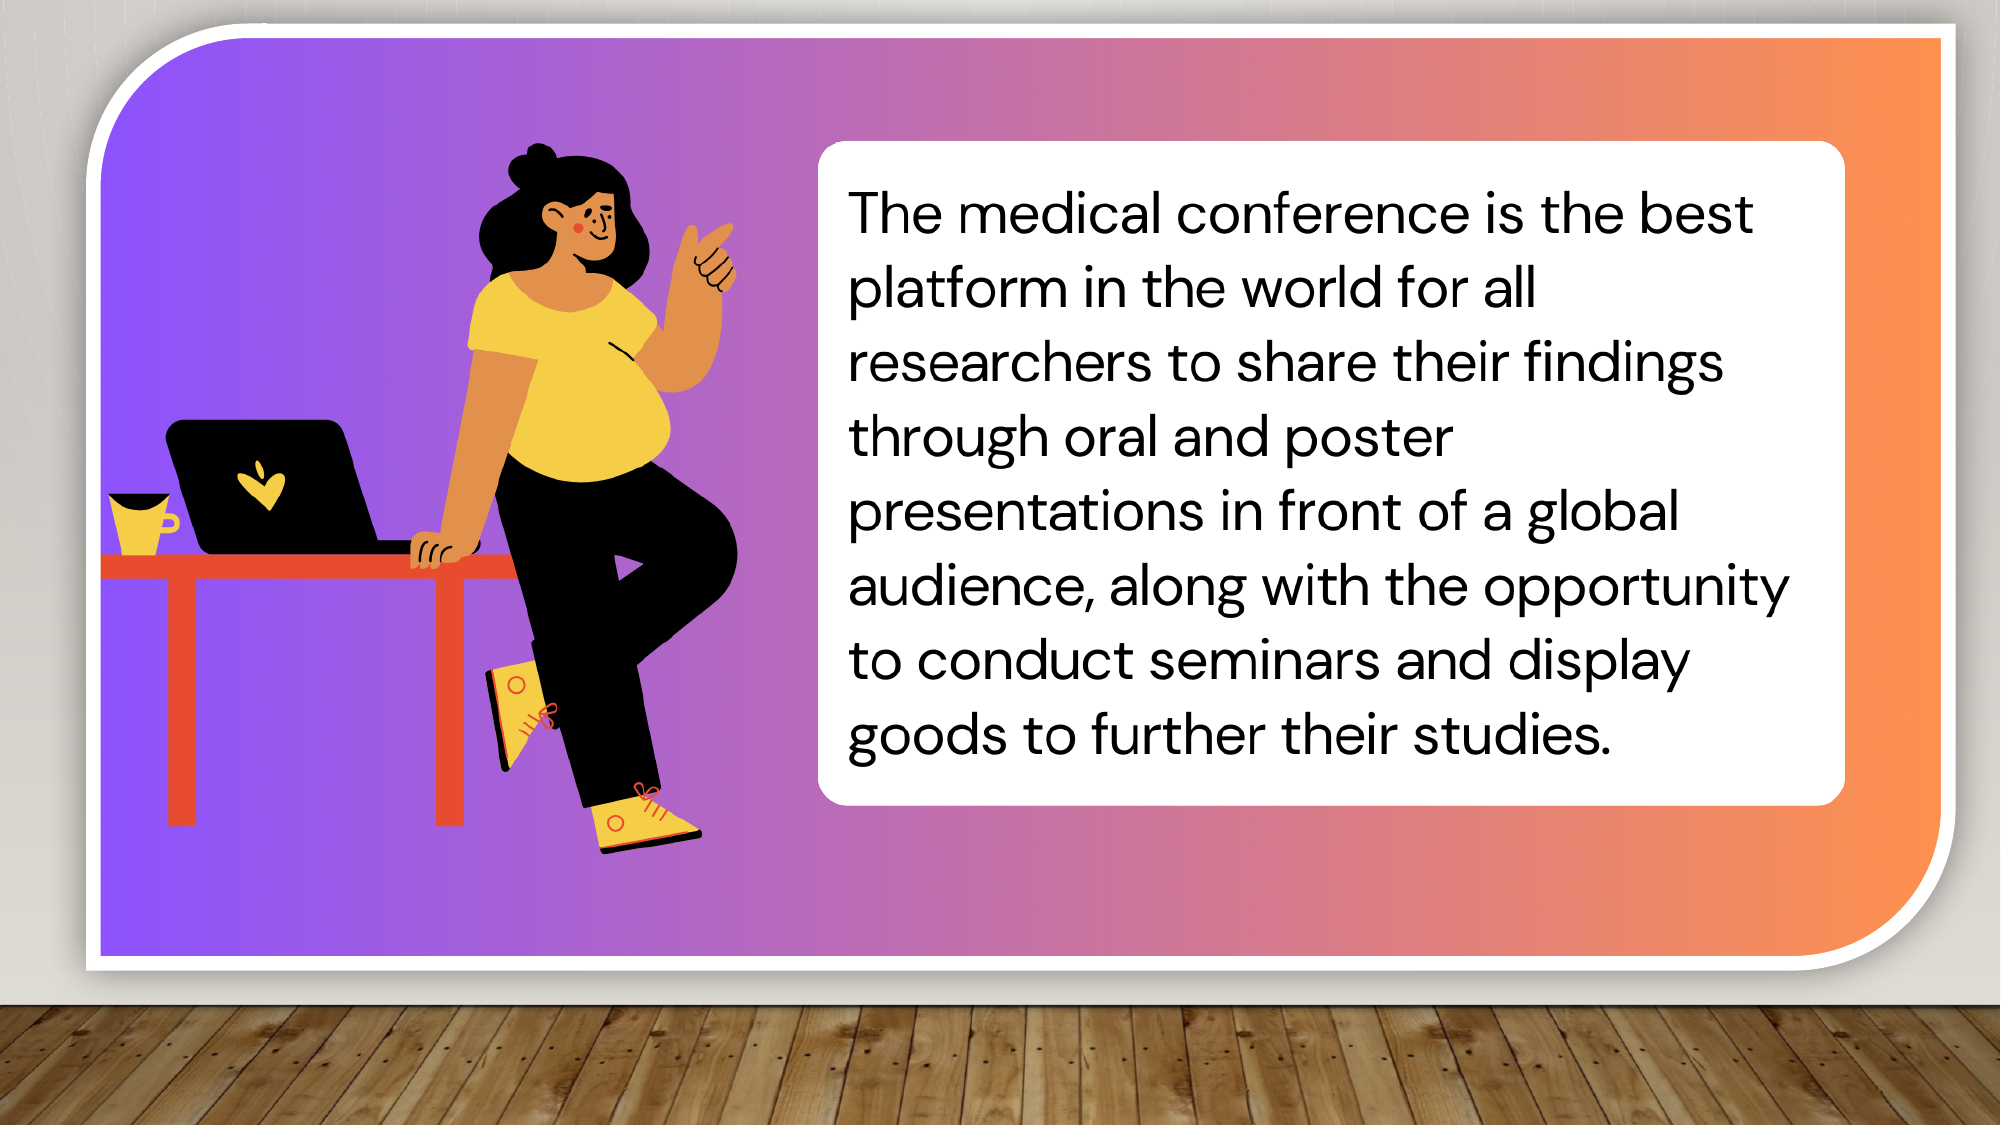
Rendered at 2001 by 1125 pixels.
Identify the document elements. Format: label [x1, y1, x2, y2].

picture [93, 30, 1949, 964]
picture [0, 1005, 2000, 1125]
